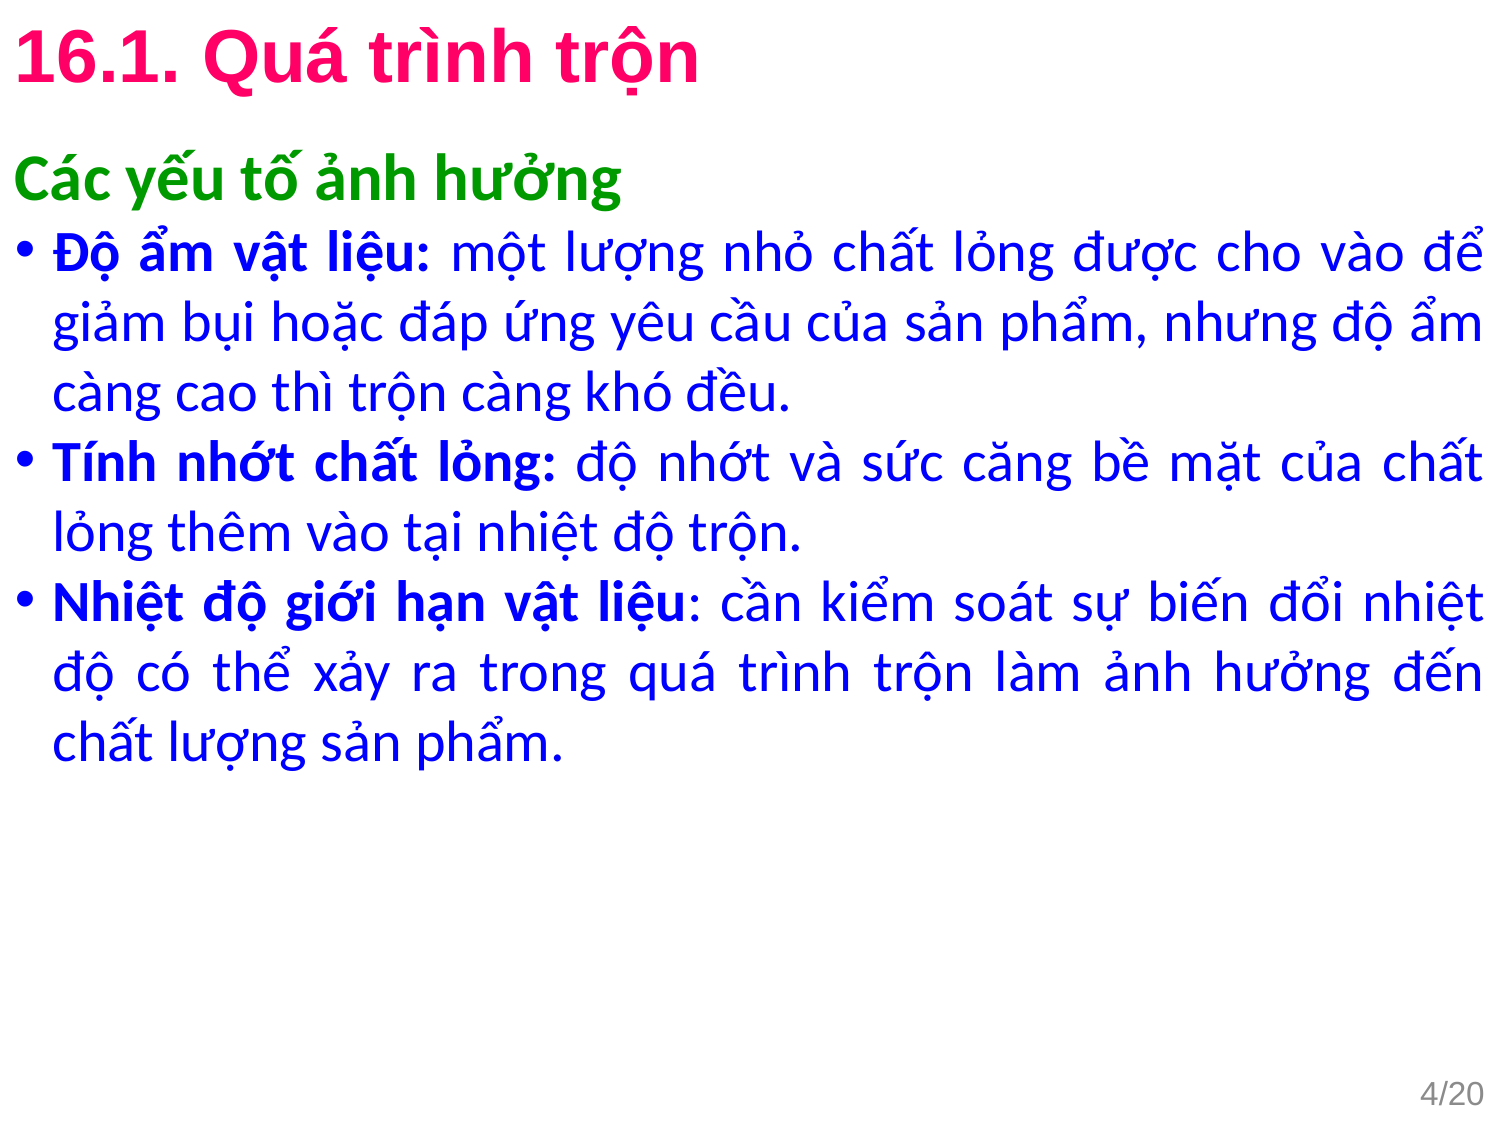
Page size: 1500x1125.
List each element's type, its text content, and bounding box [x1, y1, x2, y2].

slide_number 4/20 [1149, 1062, 1500, 1123]
text_box 16.1. Quá trình trộn [0, 0, 1500, 105]
text_box Các yếu tố ảnh hưởng Độ ẩm vật liệu: một lượng nhỏ chất lỏng được cho vào để giảm bụi hoặc đáp ứng yêu cầu của sản phẩm, nhưng độ ẩm càng cao thì trộn càng khó đều. Tính nhớt chất lỏng: độ nhớt và sức căng bề mặt của chất lỏng thêm vào tại nhiệt độ trộn. Nhiệt độ giới hạn vật liệu: cần kiểm soát sự biến đổi nhiệt độ có thể xảy ra trong quá trình trộn làm ảnh hưởng đến chất lượng sản phẩm. [0, 126, 1500, 781]
